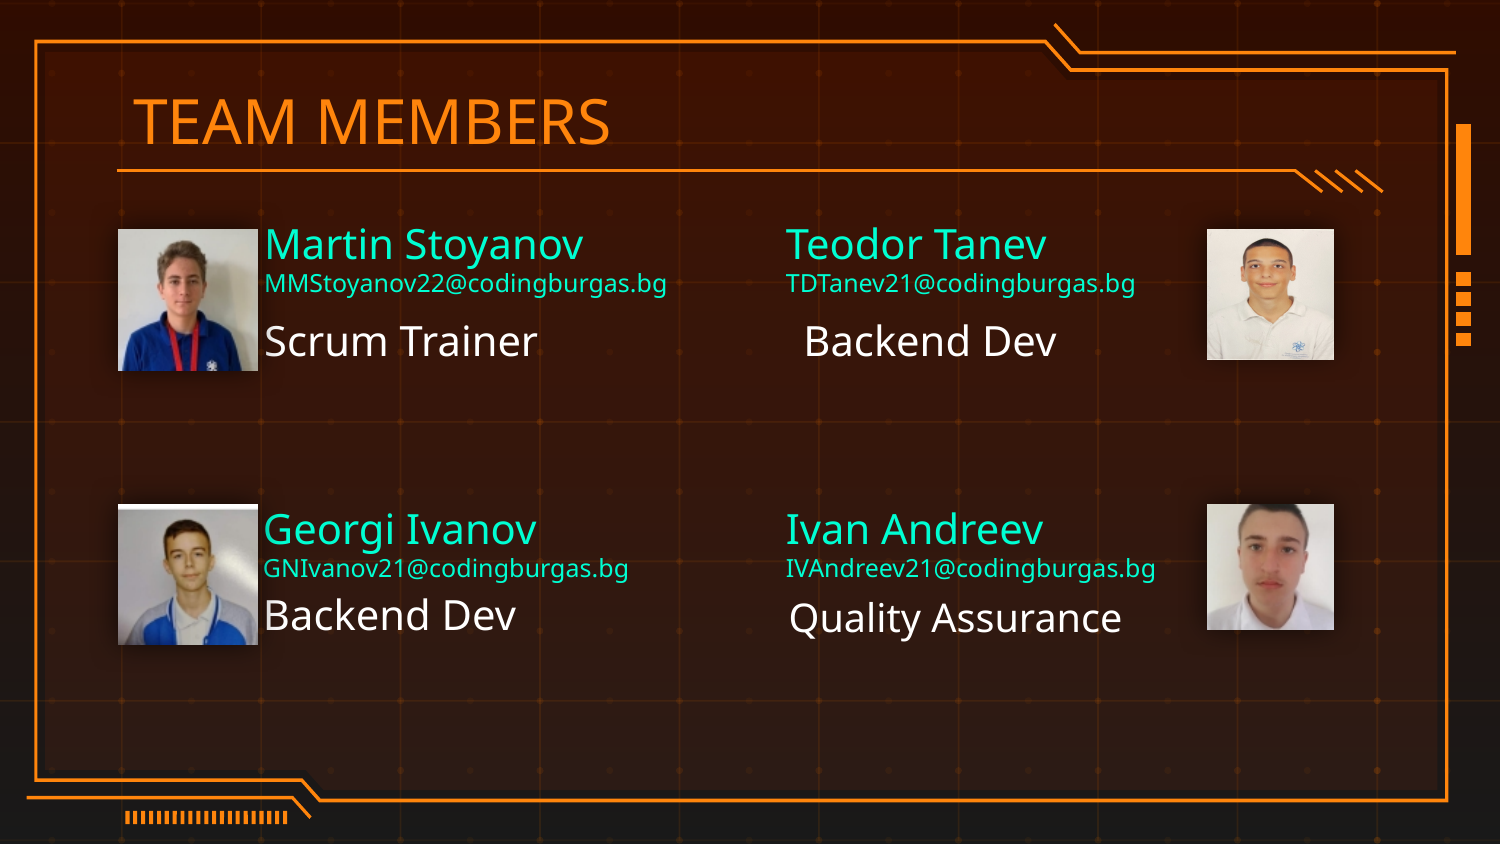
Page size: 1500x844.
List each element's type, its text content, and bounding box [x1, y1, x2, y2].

picture [1207, 504, 1334, 630]
picture [118, 504, 258, 645]
text_box Quality Assurance [773, 577, 1295, 724]
subtitle Backend Dev [247, 574, 680, 720]
subtitle Scrum Trainer [272, 300, 680, 374]
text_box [116, 170, 1383, 193]
subtitle Ivan Andreev IVAndreev21@codingburgas.bg [770, 503, 1188, 598]
title TEAM MEMBERS [118, 72, 1382, 167]
picture [118, 229, 258, 371]
subtitle Teodor Tanev TDTanev21@codingburgas.bg [770, 218, 1194, 313]
subtitle Backend Dev [788, 313, 1208, 374]
picture [1207, 229, 1334, 361]
subtitle Georgi Ivanov GNIvanov21@codingburgas.bg [274, 503, 703, 598]
subtitle Martin Stoyanov MMStoyanov22@codingburgas.bg [268, 218, 750, 313]
